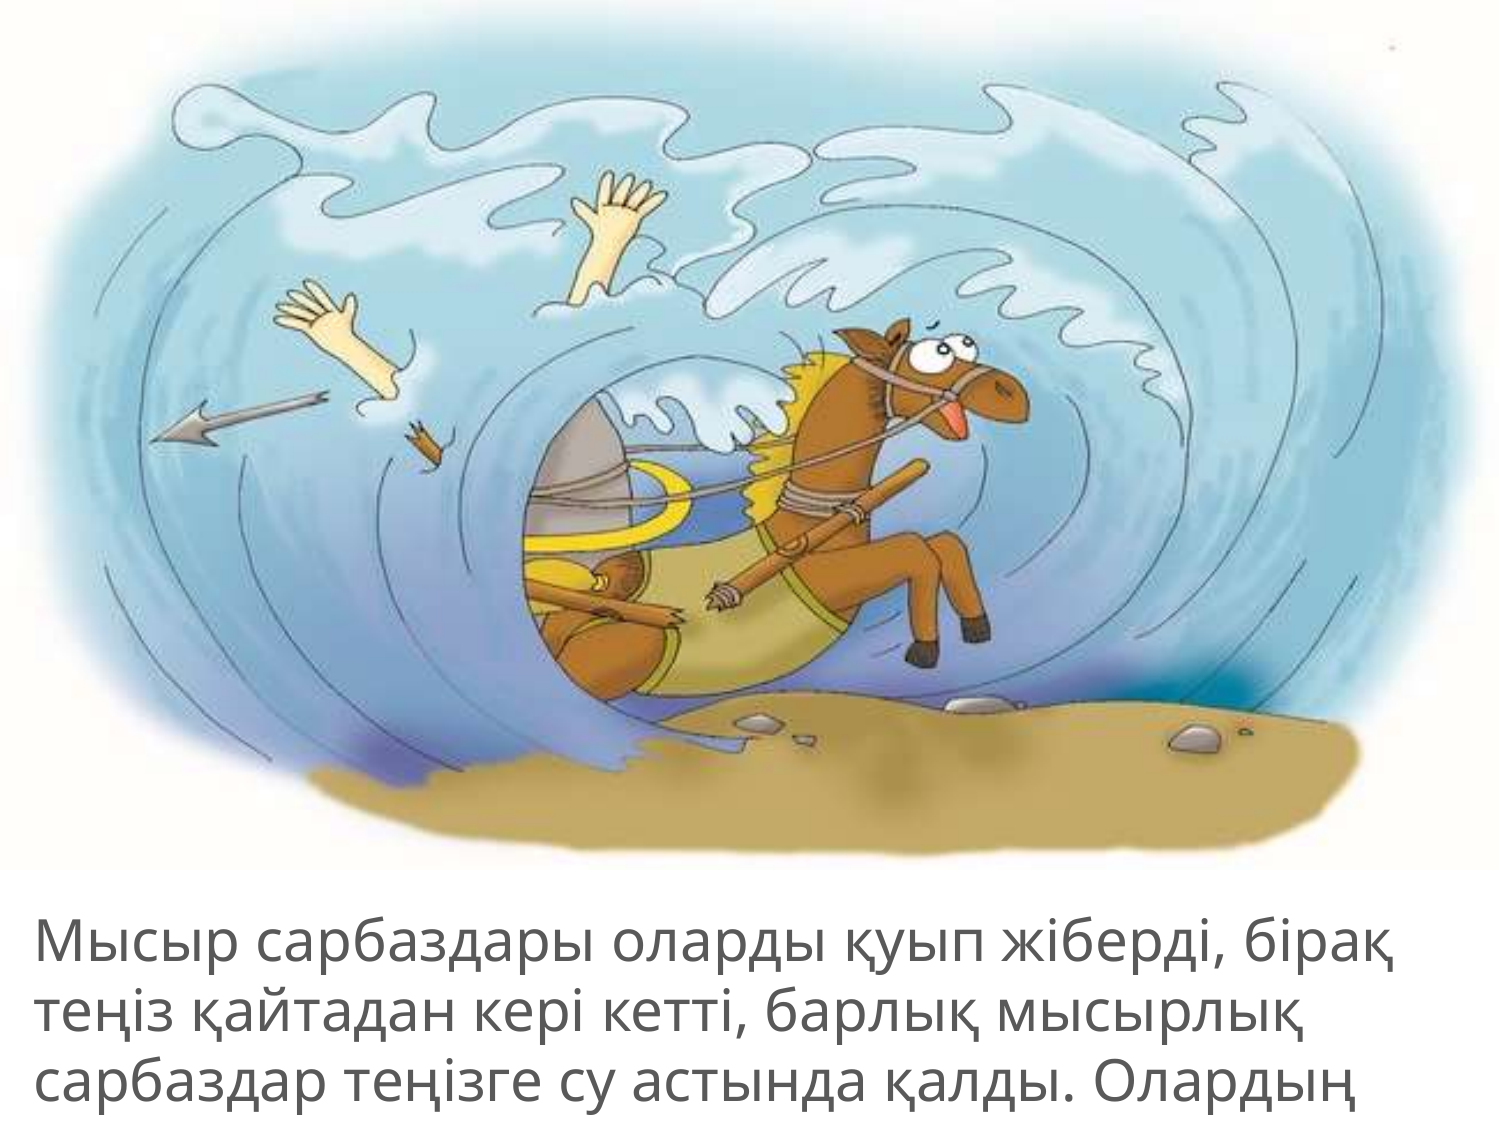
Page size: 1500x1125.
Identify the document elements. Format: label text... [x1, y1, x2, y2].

picture [0, 0, 1500, 870]
text_box Мысыр сарбаздары оларды қуып жіберді, бірақ теңіз қайтадан кері кетті, барлық мысырлық сарбаздар теңізге су астында қалды. Олардың ешқайсысы аман қалмады. [18, 895, 1500, 1125]
